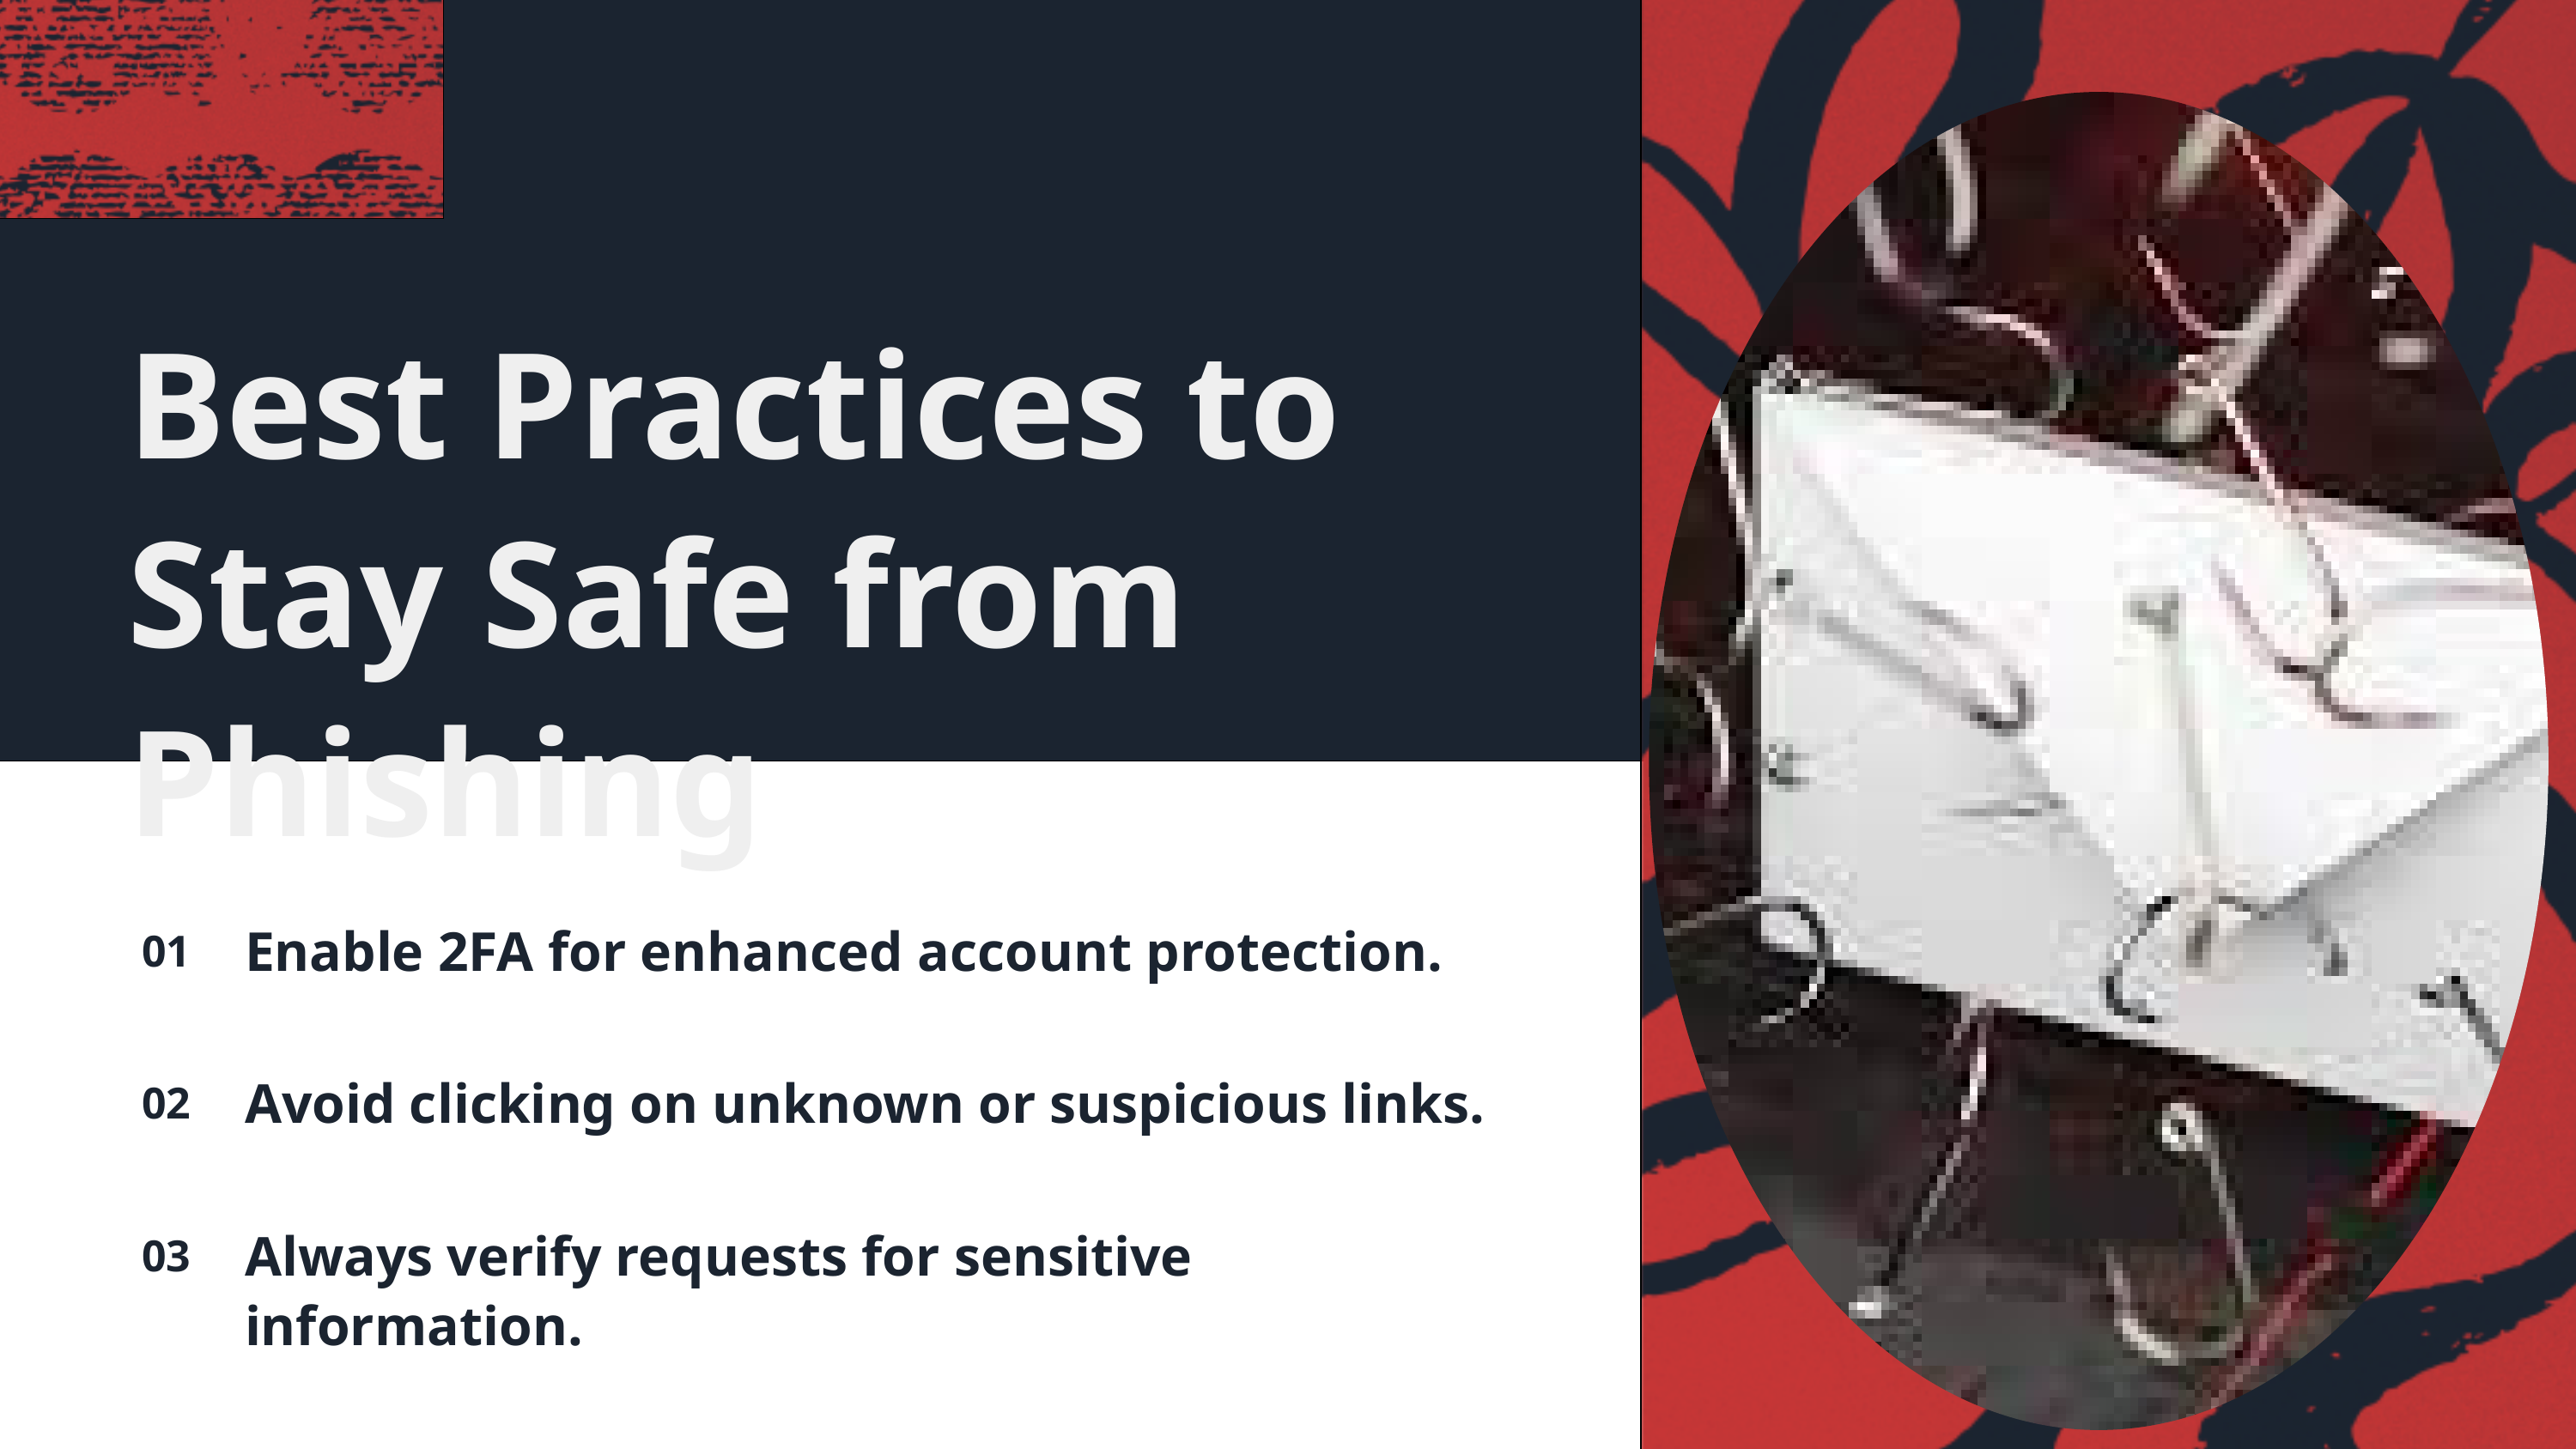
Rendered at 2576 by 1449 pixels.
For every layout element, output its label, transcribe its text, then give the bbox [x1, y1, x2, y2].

text_box [1641, 0, 2576, 1449]
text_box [127, 1067, 1494, 1132]
text_box Best Practices to Stay Safe from Phishing [127, 299, 1537, 866]
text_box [1649, 91, 2549, 1431]
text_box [127, 1220, 1494, 1285]
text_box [127, 915, 1494, 979]
text_box [0, 0, 444, 219]
text_box [0, 761, 1641, 1449]
